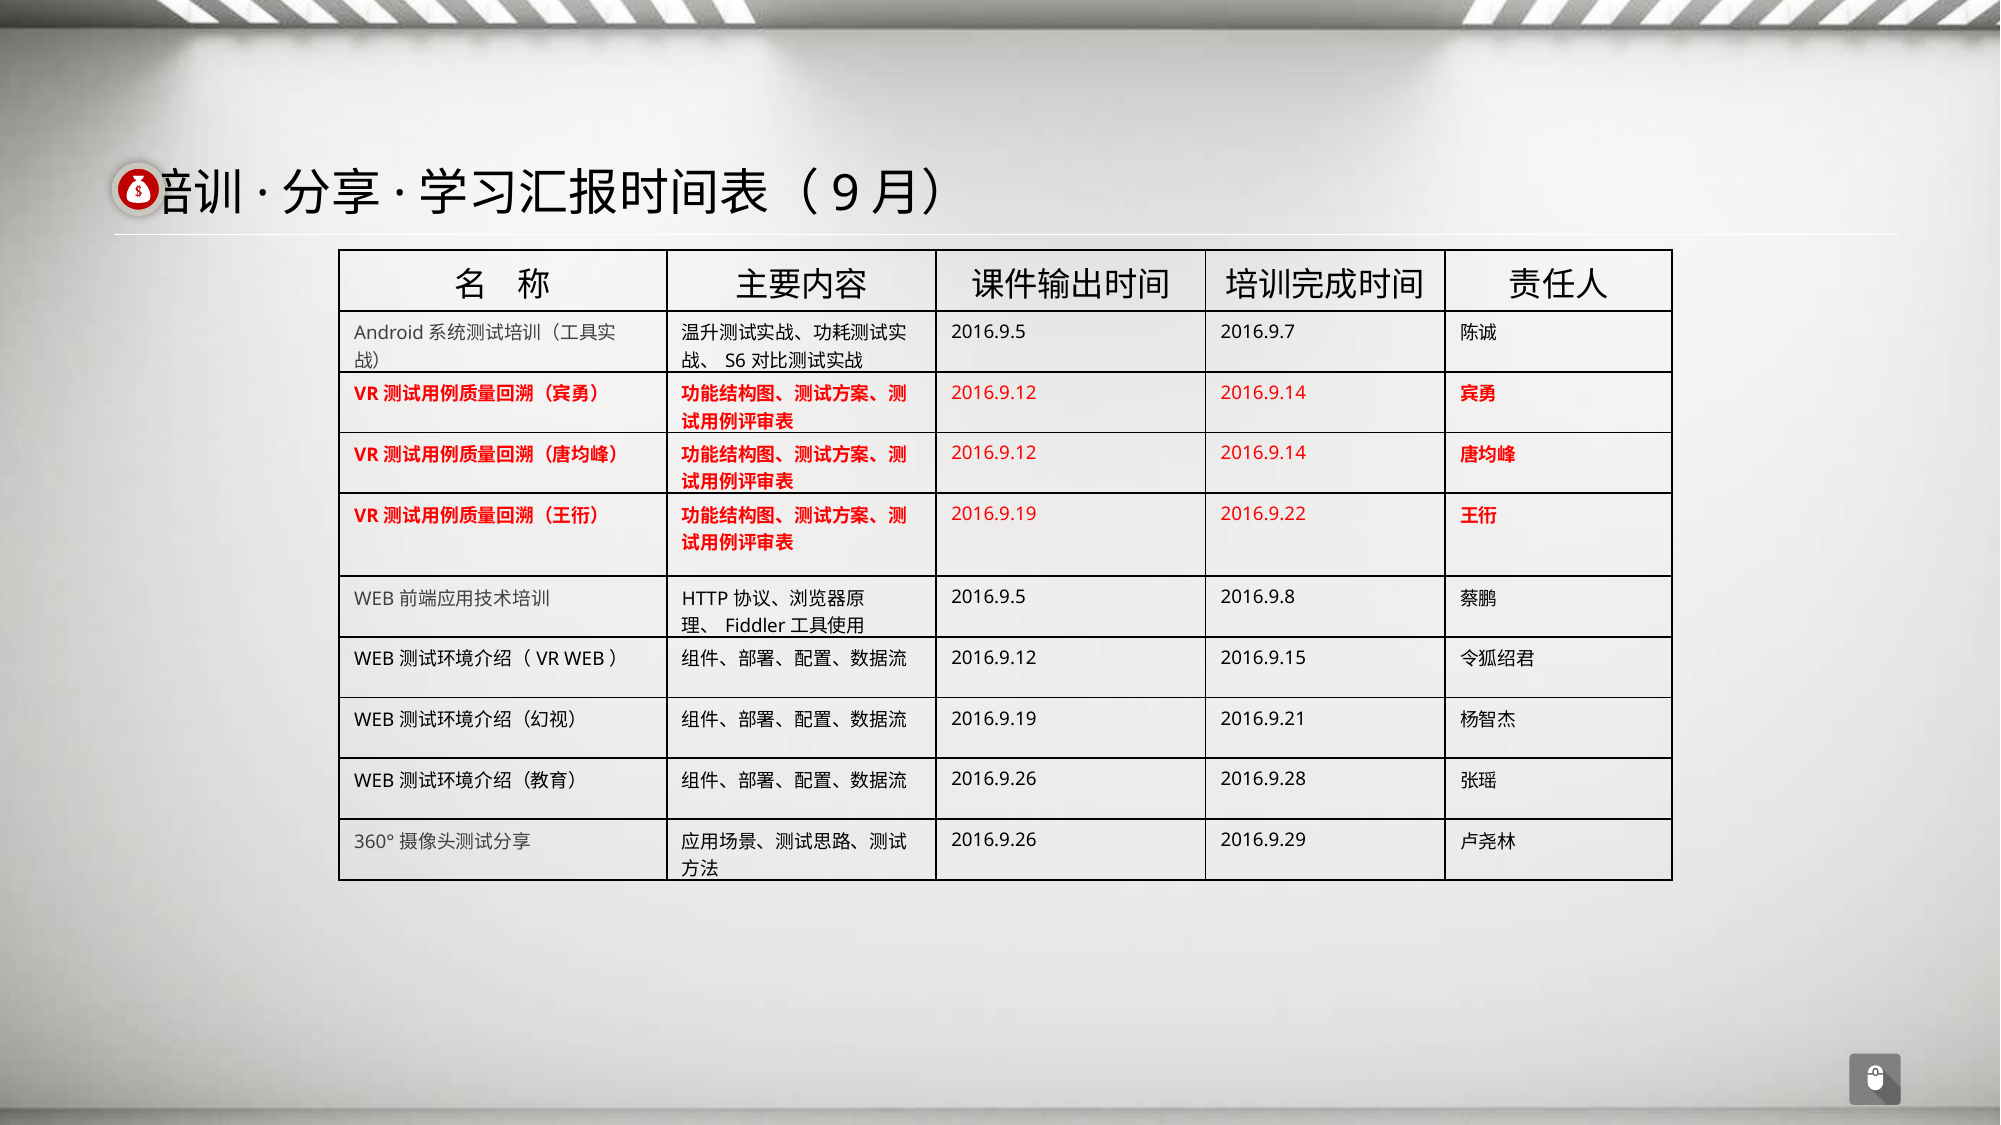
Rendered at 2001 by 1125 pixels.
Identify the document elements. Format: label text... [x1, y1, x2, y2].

table_cell 宾勇 [1446, 373, 1671, 432]
table_cell 应用场景、测试思路、测试方法 [668, 820, 935, 879]
table_cell 功能结构图、测试方案、测试用例评审表 [668, 373, 935, 432]
table_cell 王衎 [1446, 494, 1671, 575]
table_cell 2016.9.21 [1206, 698, 1444, 757]
table_cell 陈诚 [1446, 312, 1671, 371]
table_cell 2016.9.5 [937, 312, 1205, 371]
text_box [114, 152, 954, 229]
table_cell 2016.9.14 [1206, 373, 1444, 432]
table_cell 唐均峰 [1446, 433, 1671, 492]
table_cell WEB测试环境介绍（VR WEB） [340, 638, 666, 697]
table_cell VR测试用例质量回溯（宾勇） [340, 373, 666, 432]
table_cell 2016.9.19 [937, 494, 1205, 575]
table_cell 2016.9.28 [1206, 759, 1444, 818]
table_cell WEB测试环境介绍（教育） [340, 759, 666, 818]
table_header 课件输出时间 [937, 251, 1205, 310]
table_cell 组件、部署、配置、数据流 [668, 638, 935, 697]
table_cell VR测试用例质量回溯（王衎） [340, 494, 666, 575]
table_cell 2016.9.15 [1206, 638, 1444, 697]
table_cell WEB前端应用技术培训 [340, 577, 666, 636]
table_cell 2016.9.14 [1206, 433, 1444, 492]
table_cell 2016.9.26 [937, 820, 1205, 879]
table_cell 2016.9.5 [937, 577, 1205, 636]
table_cell 功能结构图、测试方案、测试用例评审表 [668, 433, 935, 492]
table_cell 温升测试实战、功耗测试实战、S6对比测试实战 [668, 312, 935, 371]
table_header 名 称 [340, 251, 666, 310]
table_cell Android系统测试培训（工具实战） [340, 312, 666, 371]
table_cell VR测试用例质量回溯（唐均峰） [340, 433, 666, 492]
table_cell 组件、部署、配置、数据流 [668, 759, 935, 818]
table_cell 2016.9.8 [1206, 577, 1444, 636]
picture [0, 0, 2000, 1125]
table_cell 张瑶 [1446, 759, 1671, 818]
table_cell 组件、部署、配置、数据流 [668, 698, 935, 757]
table_header 主要内容 [668, 251, 935, 310]
table_cell 2016.9.22 [1206, 494, 1444, 575]
table_header 责任人 [1446, 251, 1671, 310]
table_header 培训完成时间 [1206, 251, 1444, 310]
table_cell 2016.9.19 [937, 698, 1205, 757]
table_cell 2016.9.12 [937, 433, 1205, 492]
table_cell 2016.9.12 [937, 373, 1205, 432]
table_cell 功能结构图、测试方案、测试用例评审表 [668, 494, 935, 575]
table_cell 卢尧林 [1446, 820, 1671, 879]
table_cell 杨智杰 [1446, 698, 1671, 757]
table_cell HTTP协议、浏览器原理、Fiddler工具使用 [668, 577, 935, 636]
table_cell 360°摄像头测试分享 [340, 820, 666, 879]
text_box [1849, 1053, 1901, 1106]
table_cell 2016.9.26 [937, 759, 1205, 818]
table_cell 2016.9.7 [1206, 312, 1444, 371]
table_cell 蔡鹏 [1446, 577, 1671, 636]
table_cell 2016.9.29 [1206, 820, 1444, 879]
table_cell 令狐绍君 [1446, 638, 1671, 697]
table_cell WEB测试环境介绍（幻视） [340, 698, 666, 757]
table_cell 2016.9.12 [937, 638, 1205, 697]
